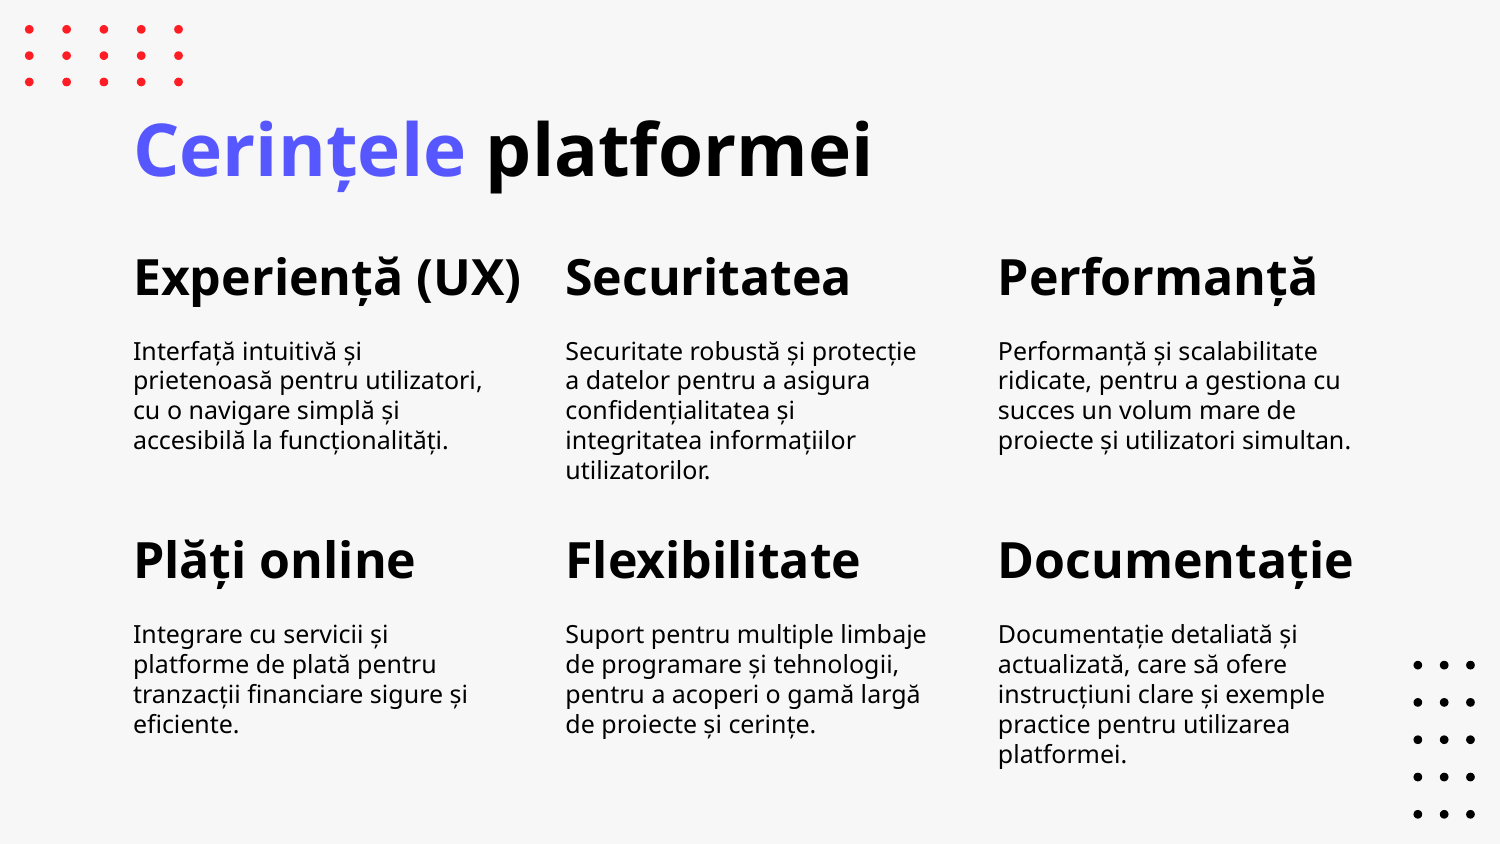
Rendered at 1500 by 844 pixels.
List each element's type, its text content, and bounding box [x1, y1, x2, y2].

subtitle Suport pentru multiple limbaje de programare și tehnologii, pentru a acoperi o gamă largă de proiecte și cerințe. [550, 604, 950, 756]
title Cerințele platformei [118, 88, 1382, 183]
subtitle Interfață intuitivă și prietenoasă pentru utilizatori, cu o navigare simplă și accesibilă la funcționalități. [118, 321, 518, 472]
subtitle Securitatea [550, 258, 950, 321]
subtitle Documentație [982, 541, 1382, 604]
subtitle Integrare cu servicii și platforme de plată pentru tranzacții financiare sigure și eficiente. [118, 603, 518, 756]
subtitle Experiență (UX) [118, 258, 539, 321]
subtitle Performanță și scalabilitate ridicate, pentru a gestiona cu succes un volum mare de proiecte și utilizatori simultan. [982, 319, 1382, 472]
subtitle Performanță [982, 258, 1382, 319]
subtitle Flexibilitate [550, 541, 950, 604]
subtitle Plăți online [118, 541, 517, 604]
subtitle Documentație detaliată și actualizată, care să ofere instrucțiuni clare și exemple practice pentru utilizarea platformei. [982, 604, 1382, 756]
subtitle Securitate robustă și protecție a datelor pentru a asigura confidențialitatea și integritatea informațiilor utilizatorilor. [550, 321, 950, 472]
